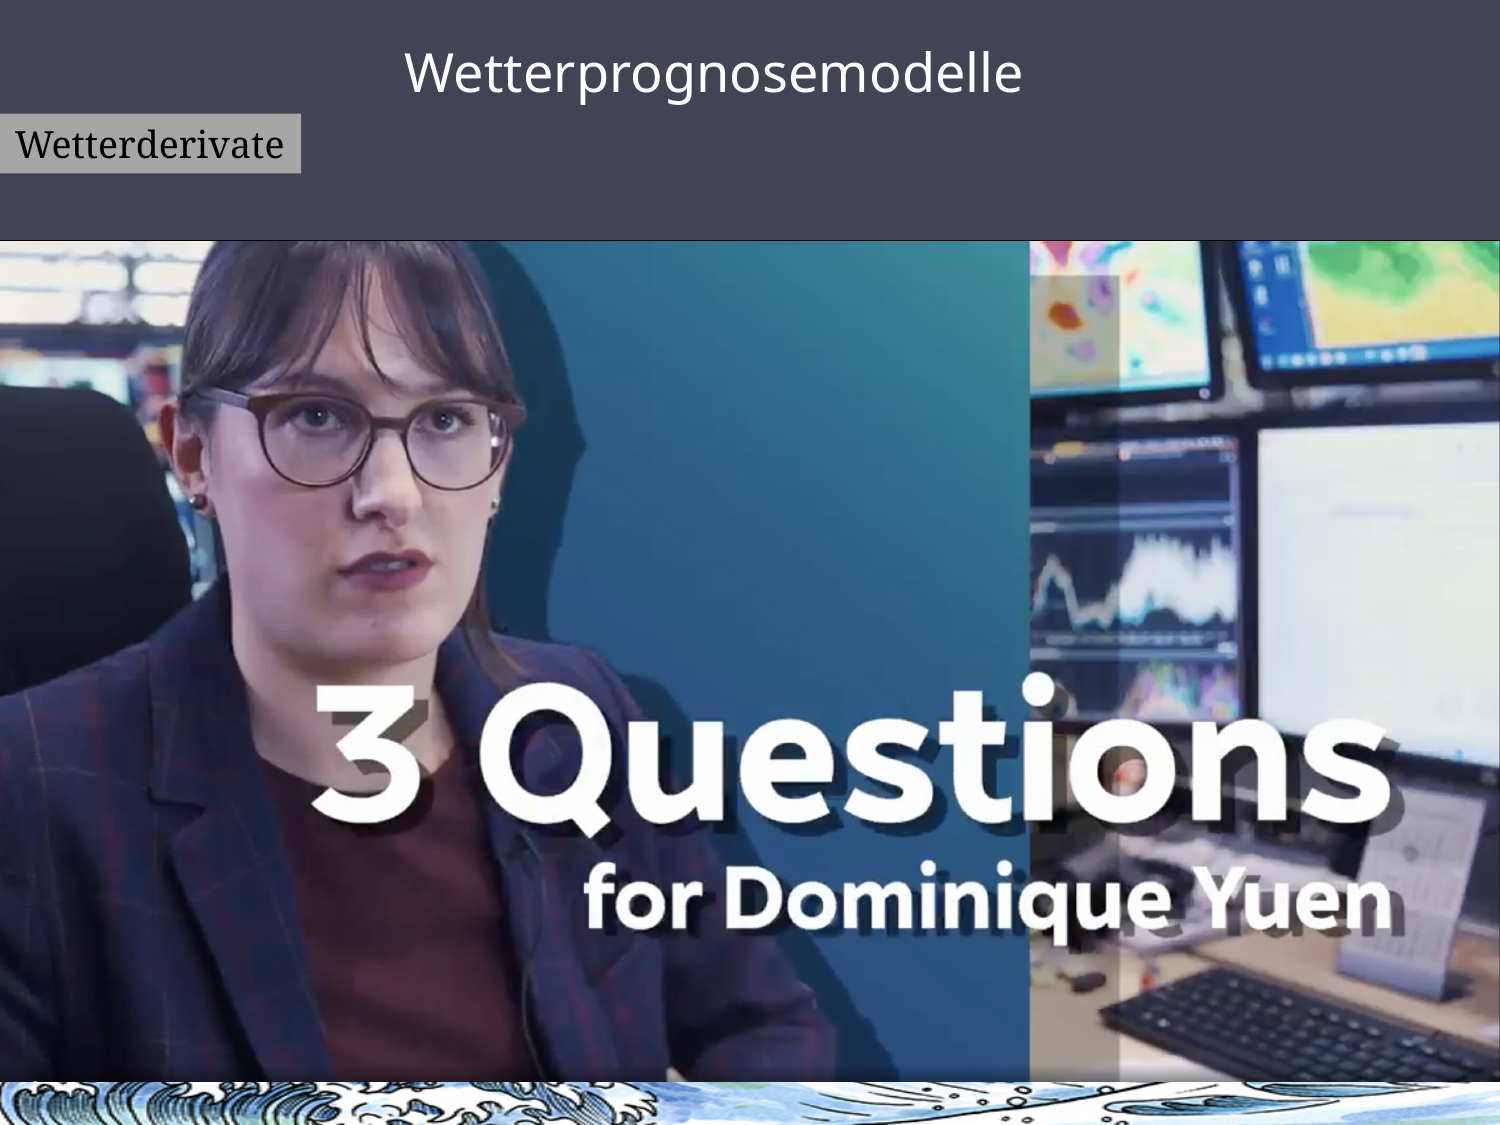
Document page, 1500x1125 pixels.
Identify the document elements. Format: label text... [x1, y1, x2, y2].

picture [0, 240, 1500, 1125]
title Wetterprognosemodelle [159, 30, 1270, 112]
text_box Wetterderivate [0, 113, 302, 174]
